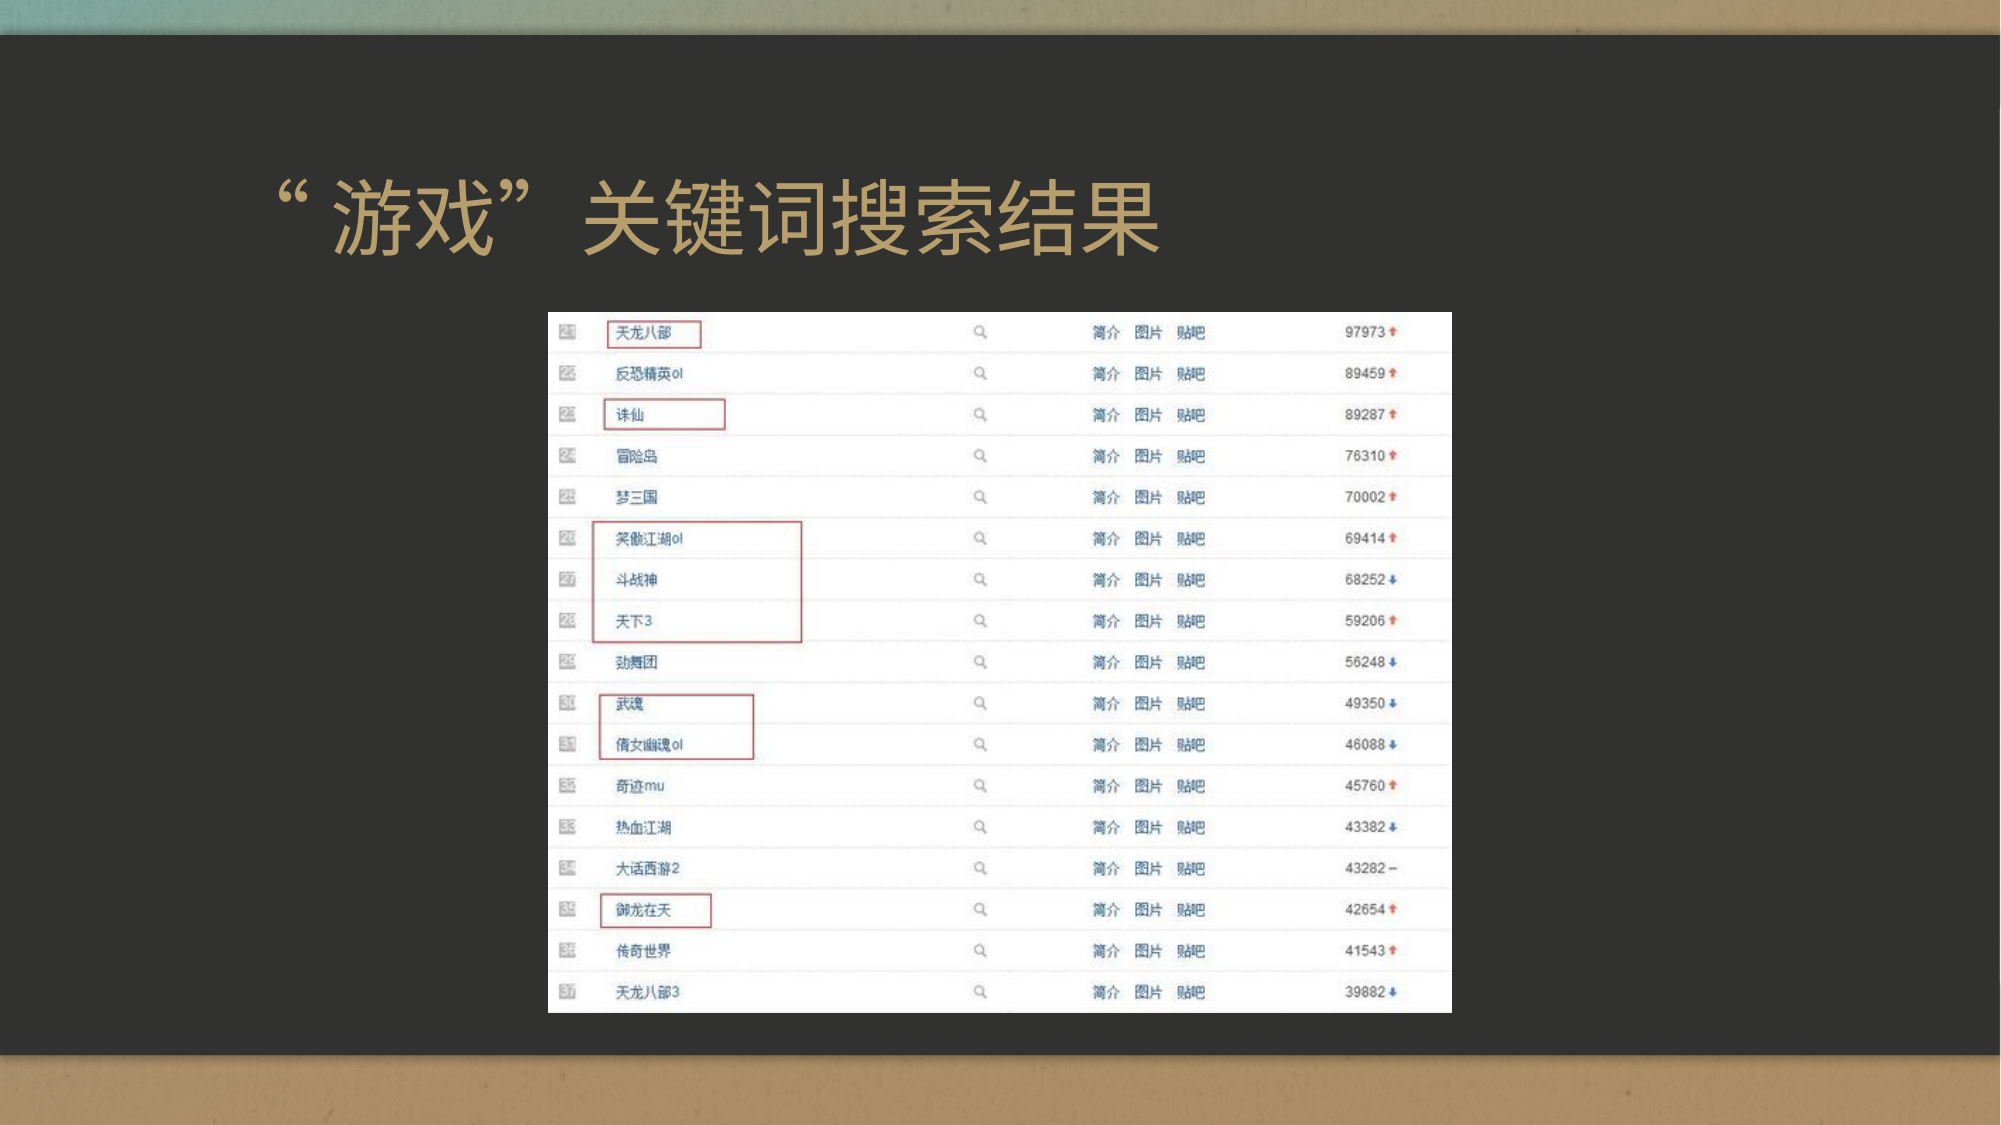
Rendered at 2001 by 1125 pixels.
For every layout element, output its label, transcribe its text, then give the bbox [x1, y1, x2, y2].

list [548, 312, 1452, 1013]
title “游戏”关键词搜索结果 [212, 68, 1788, 275]
picture [0, 0, 2001, 1125]
